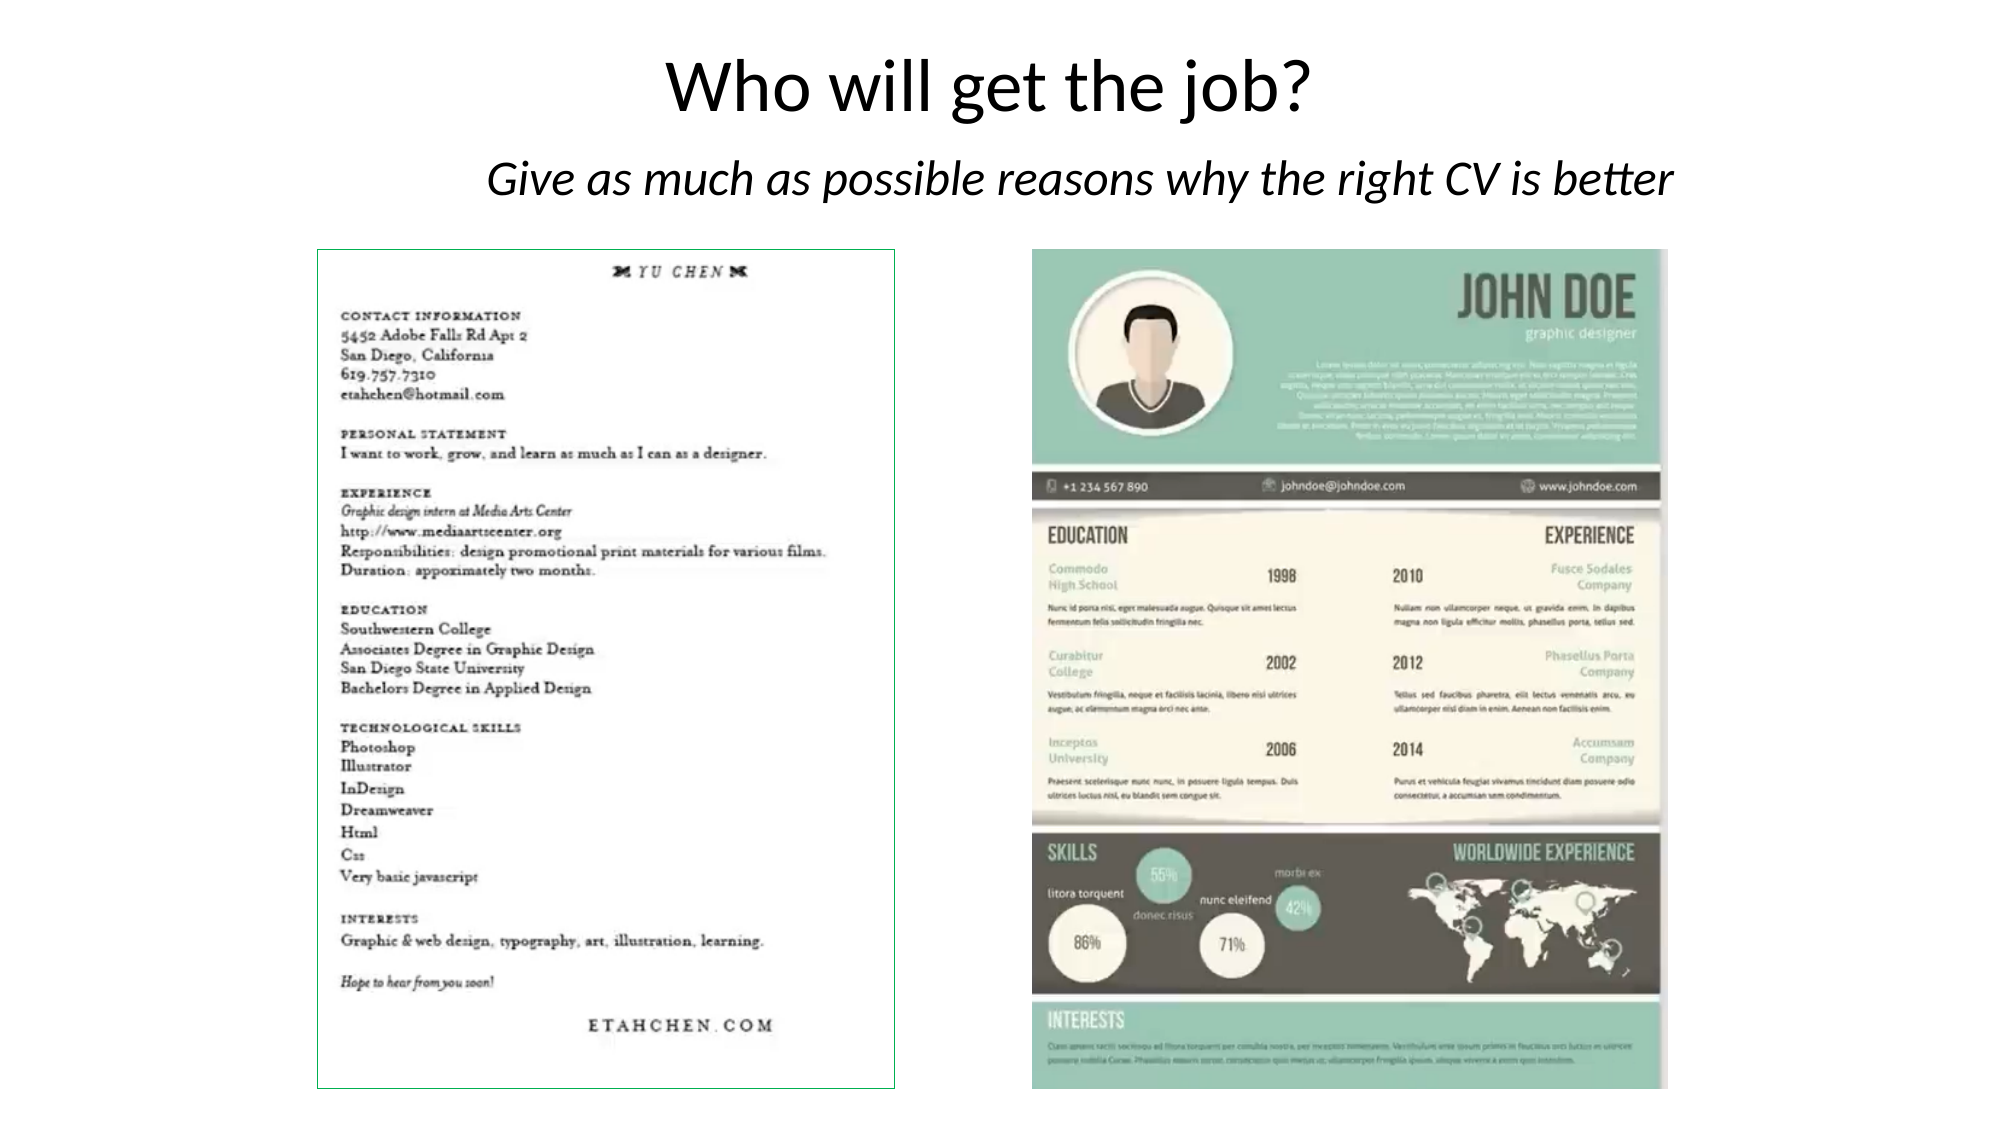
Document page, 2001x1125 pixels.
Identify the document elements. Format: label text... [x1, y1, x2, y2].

text_box Who will get the job? [651, 29, 1348, 135]
picture [317, 249, 895, 1089]
text_box Give as much as possible reasons why the right CV is better [471, 137, 1690, 213]
picture [1032, 249, 1668, 1089]
